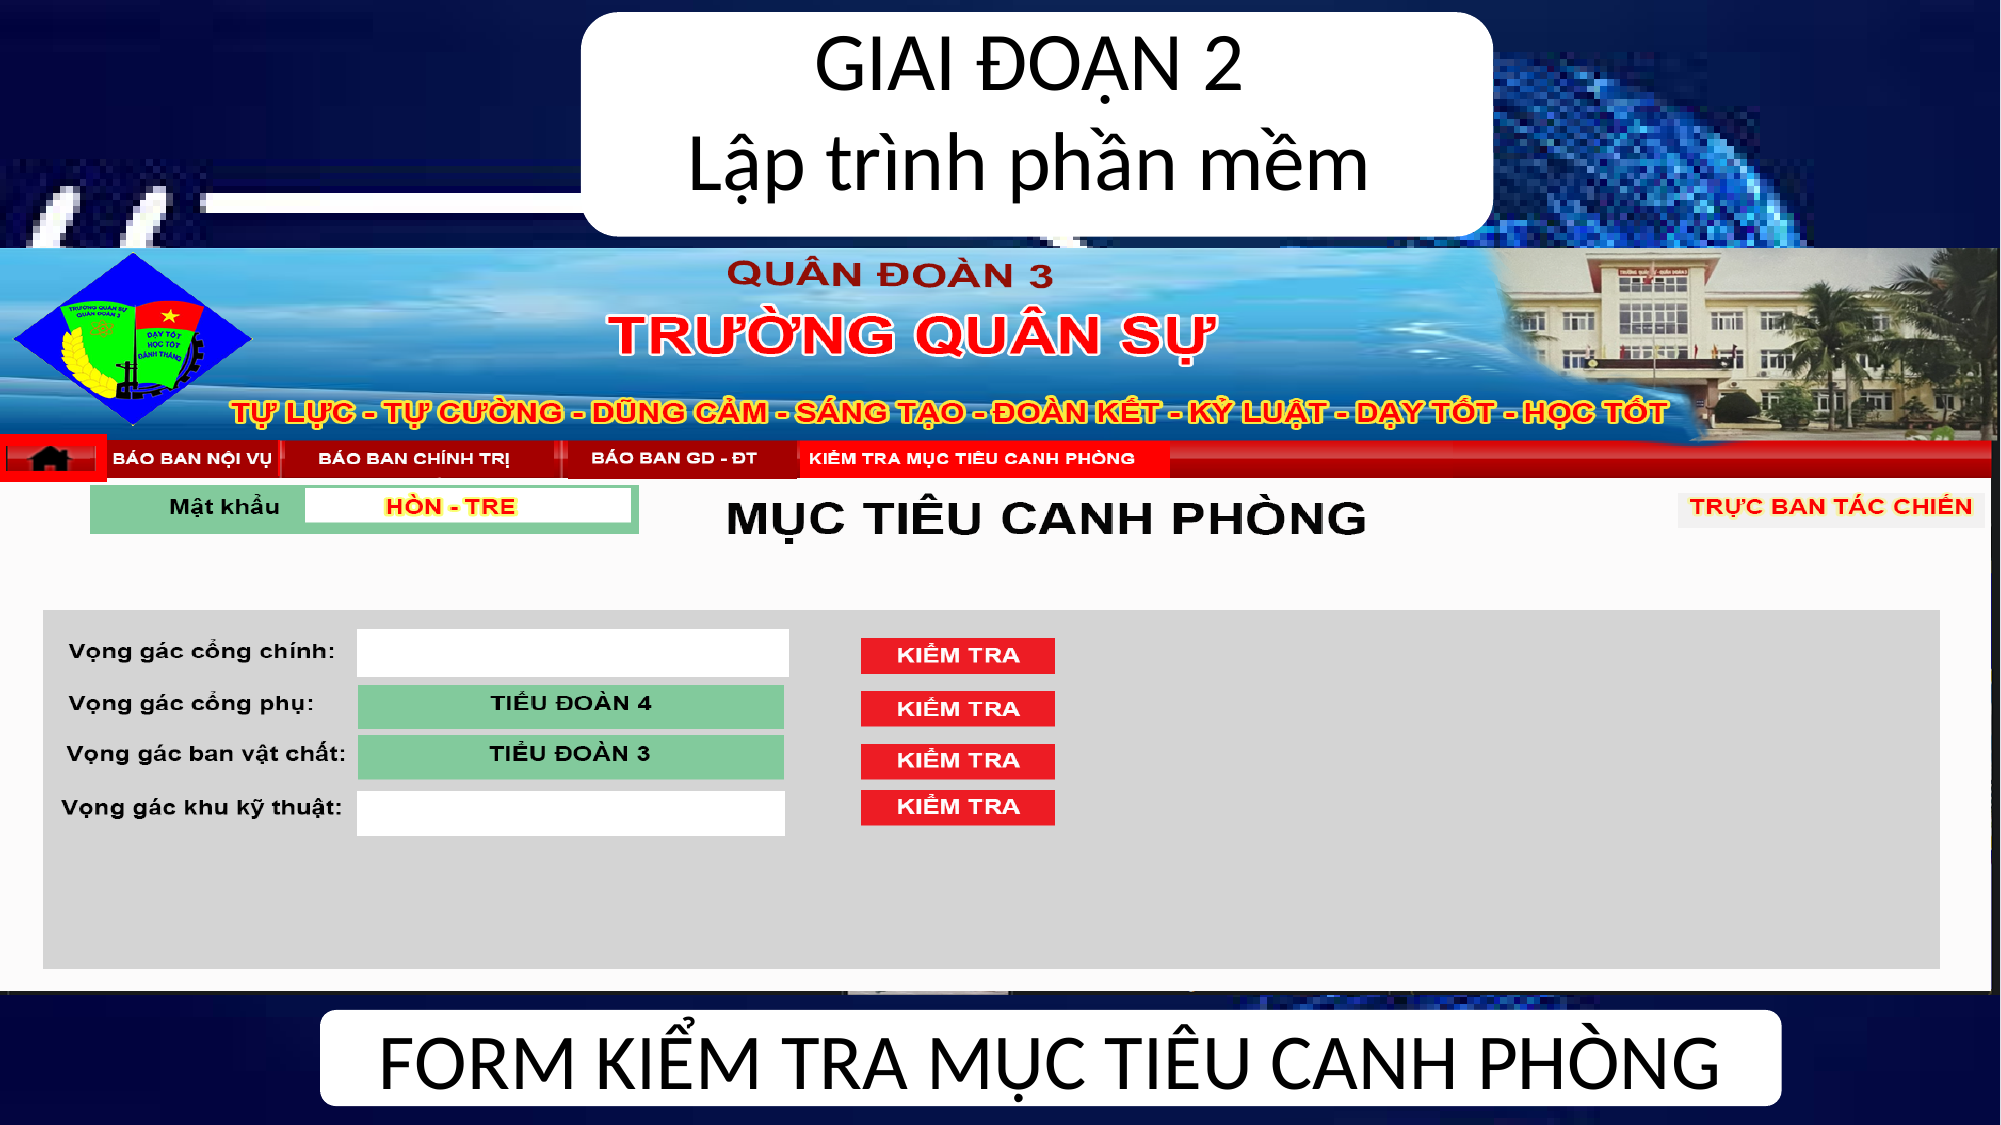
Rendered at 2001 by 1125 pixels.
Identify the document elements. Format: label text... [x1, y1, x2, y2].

text_box FORM KIỂM TRA MỤC TIÊU CANH PHÒNG [362, 1002, 1740, 1113]
picture [0, 0, 2001, 1125]
text_box [318, 1008, 362, 1108]
text_box [579, 11, 672, 238]
text_box [1387, 11, 1495, 238]
text_box GIAI ĐOẠN 2 Lập trình phần mềm [672, 0, 1387, 248]
text_box [1740, 1008, 1783, 1108]
